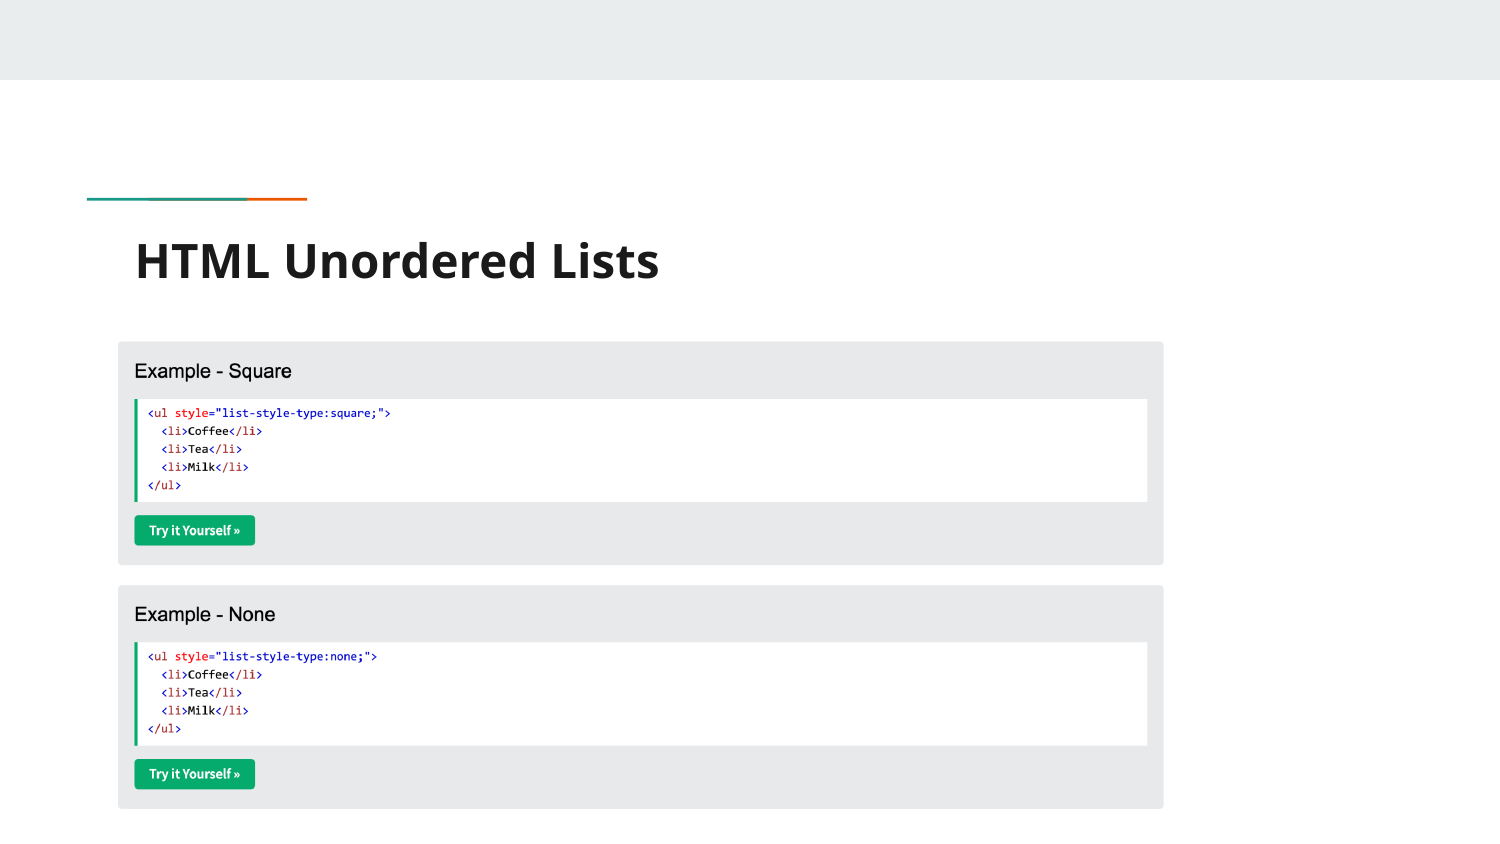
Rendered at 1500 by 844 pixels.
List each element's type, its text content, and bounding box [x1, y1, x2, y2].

picture [112, 328, 1170, 819]
title HTML Unordered Lists [119, 216, 1381, 305]
